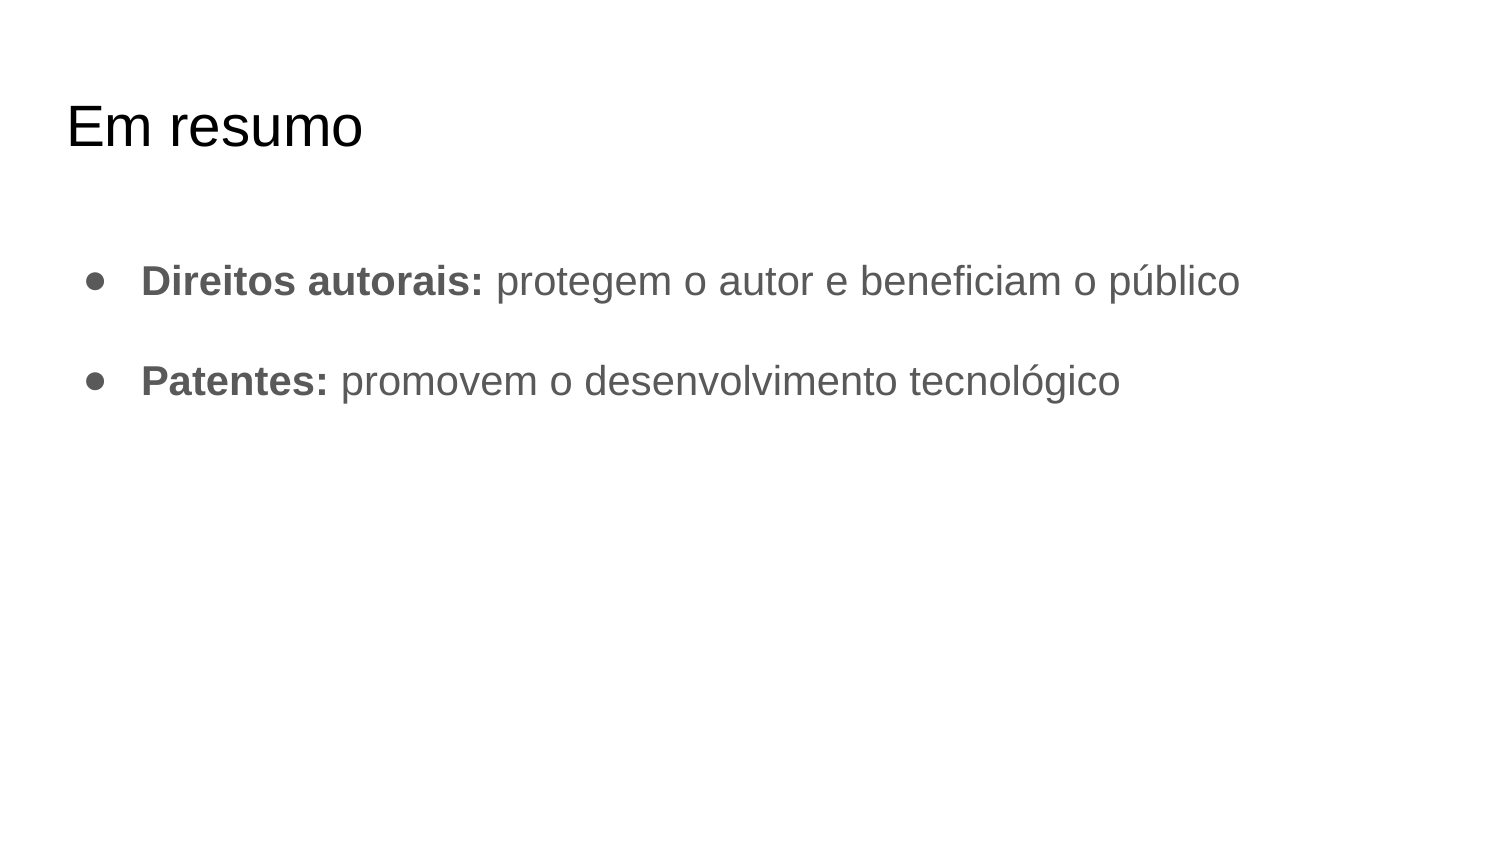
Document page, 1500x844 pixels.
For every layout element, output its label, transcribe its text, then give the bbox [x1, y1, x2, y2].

title Em resumo [51, 72, 1449, 167]
list Direitos autorais: protegem o autor e beneficiam o público Patentes: promovem o desenvolvimento tecnológico [51, 189, 1449, 750]
